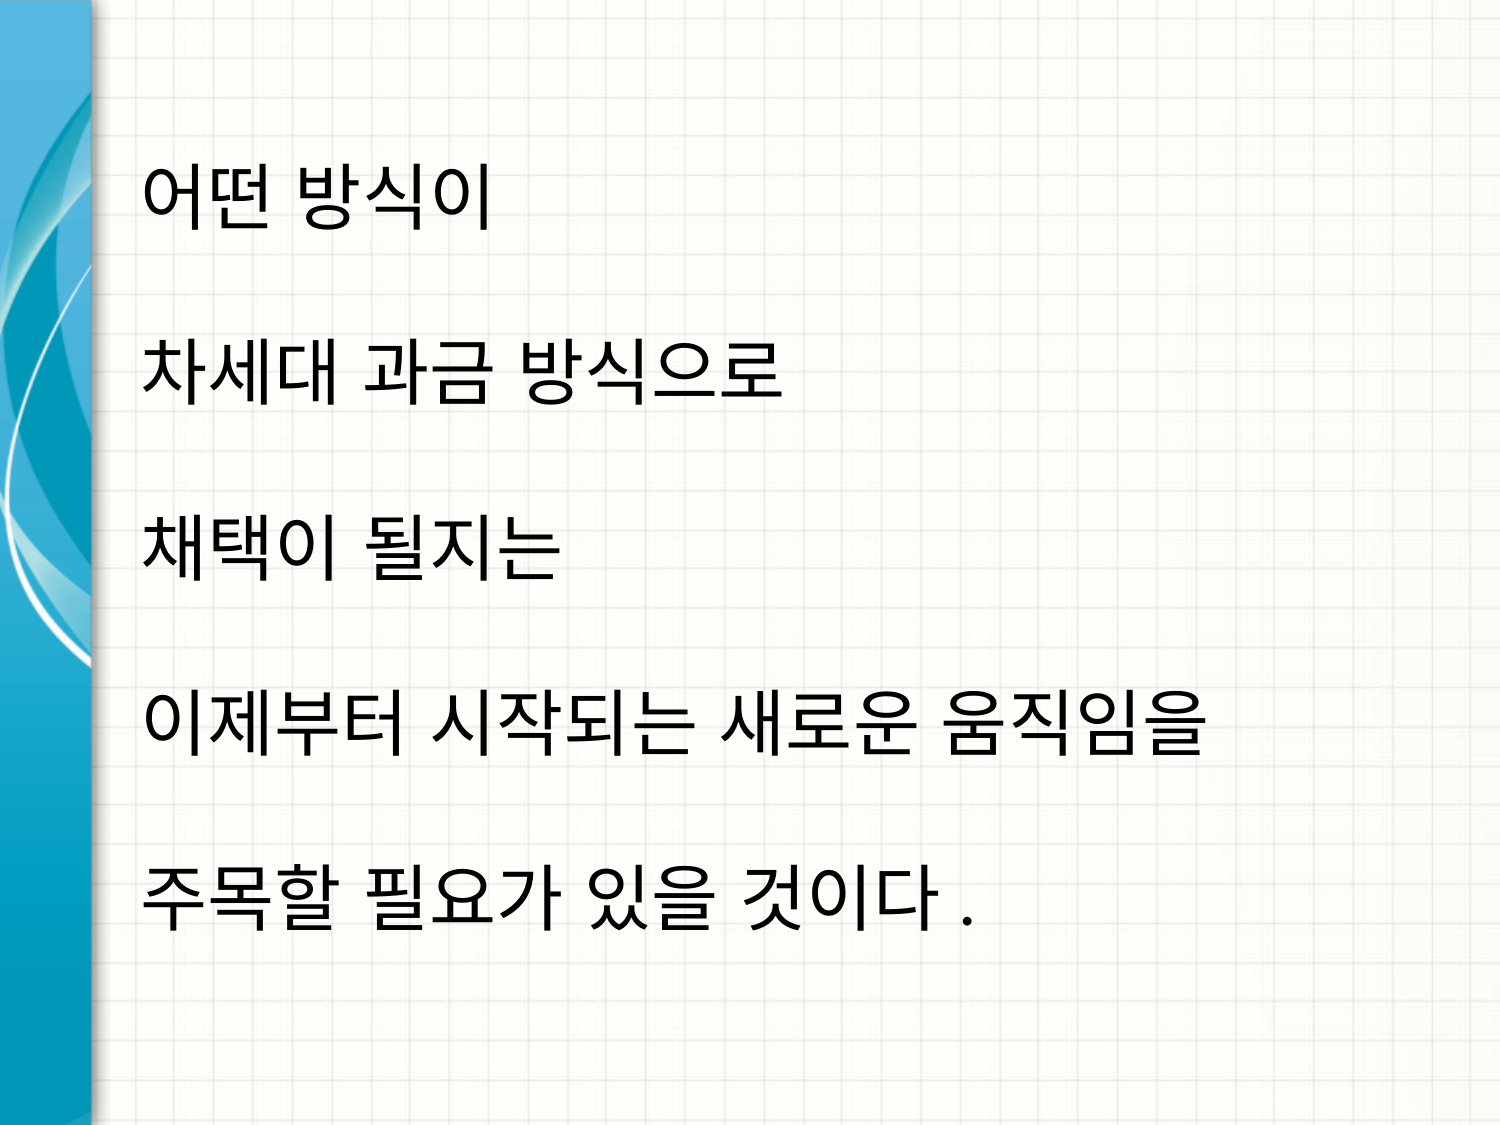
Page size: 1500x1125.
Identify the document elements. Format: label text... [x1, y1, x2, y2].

title 어떤 방식이 차세대 과금 방식으로 채택이 될지는 이제부터 시작되는 새로운 움직임을 주목할 필요가 있을 것이다. [125, 45, 1450, 1047]
picture [0, 0, 1500, 1125]
